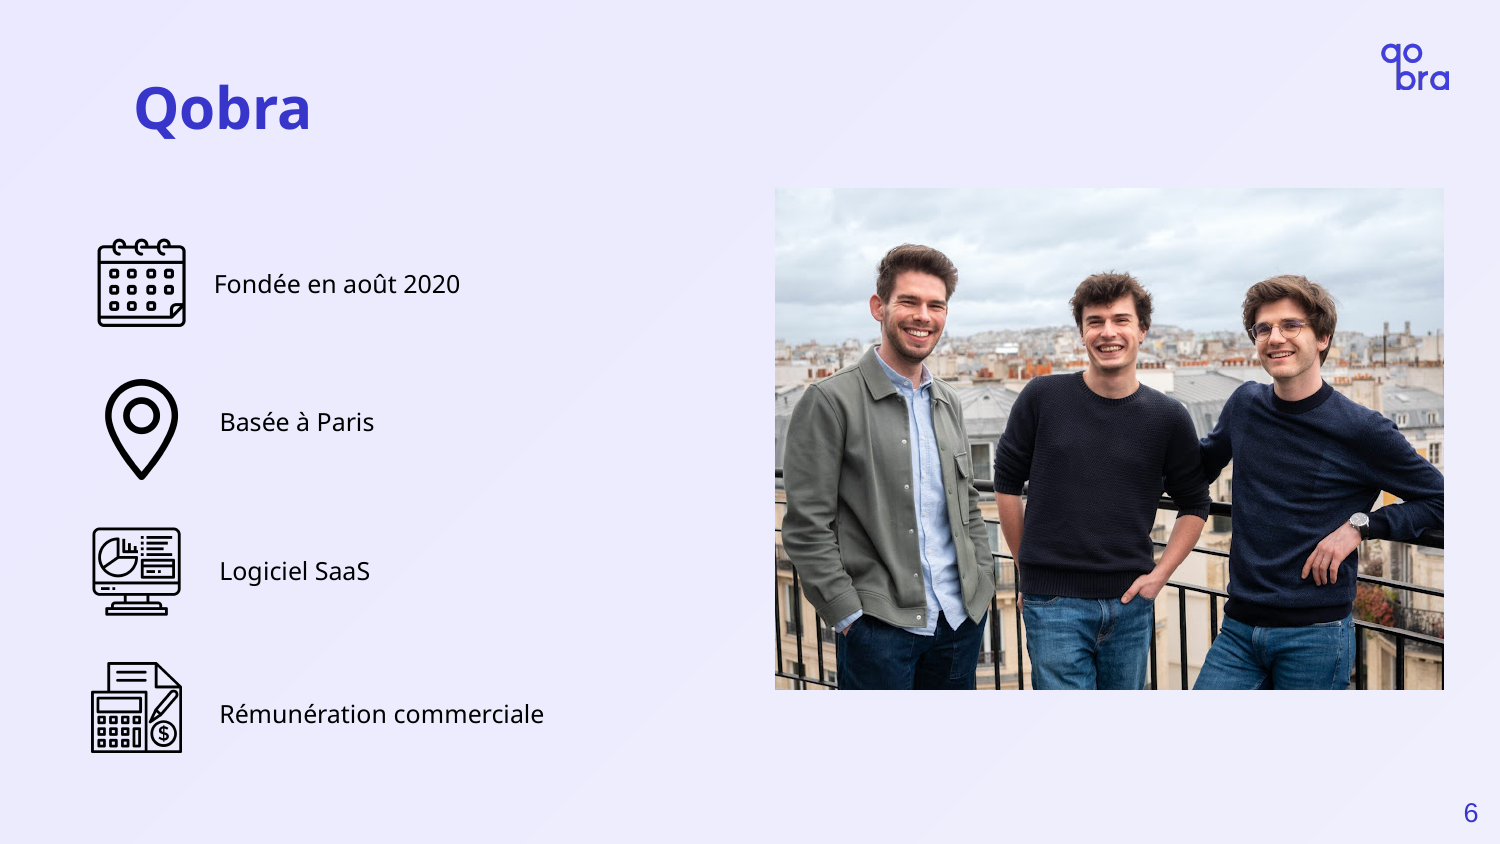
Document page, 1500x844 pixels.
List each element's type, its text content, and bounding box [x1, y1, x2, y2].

picture [90, 662, 182, 754]
text_box Fondée en août 2020 [198, 253, 528, 314]
picture [90, 525, 182, 617]
slide_number ‹#› [1403, 779, 1494, 844]
text_box Logiciel SaaS [204, 540, 449, 601]
text_box Rémunération commerciale [204, 683, 610, 744]
title Qobra [118, 59, 388, 153]
picture [90, 232, 192, 333]
picture [90, 379, 192, 480]
picture [775, 188, 1444, 691]
picture [1381, 43, 1449, 90]
text_box Basée à Paris [204, 391, 475, 452]
